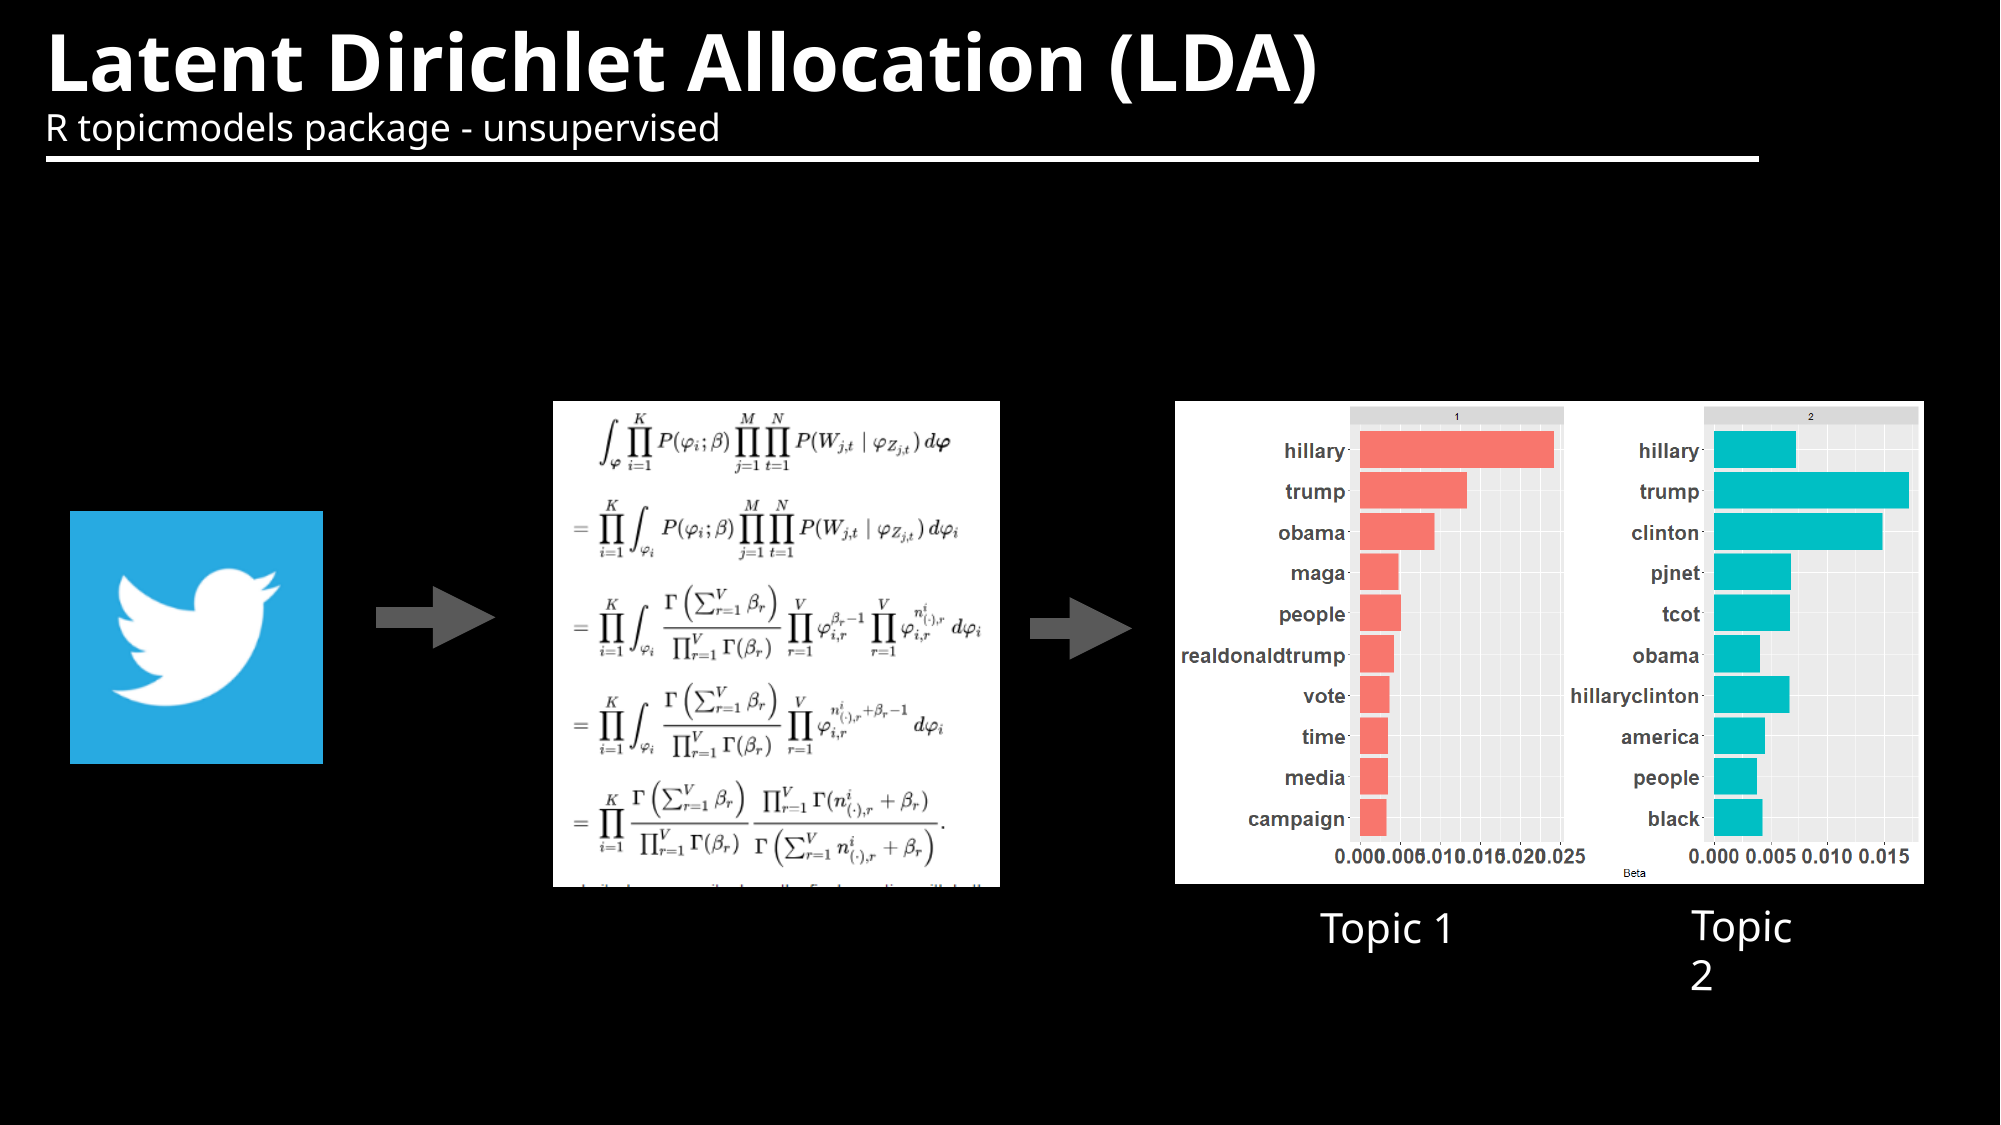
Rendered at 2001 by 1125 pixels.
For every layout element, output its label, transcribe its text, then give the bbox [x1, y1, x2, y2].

text_box R topicmodels package - unsupervised [30, 96, 1602, 156]
text_box Topic 2 [1674, 891, 1843, 1010]
picture [553, 401, 1000, 887]
picture [70, 511, 323, 764]
text_box Topic 1 [1305, 894, 1523, 960]
picture [1175, 401, 1924, 885]
text_box Latent Dirichlet Allocation (LDA) [30, 5, 1944, 122]
